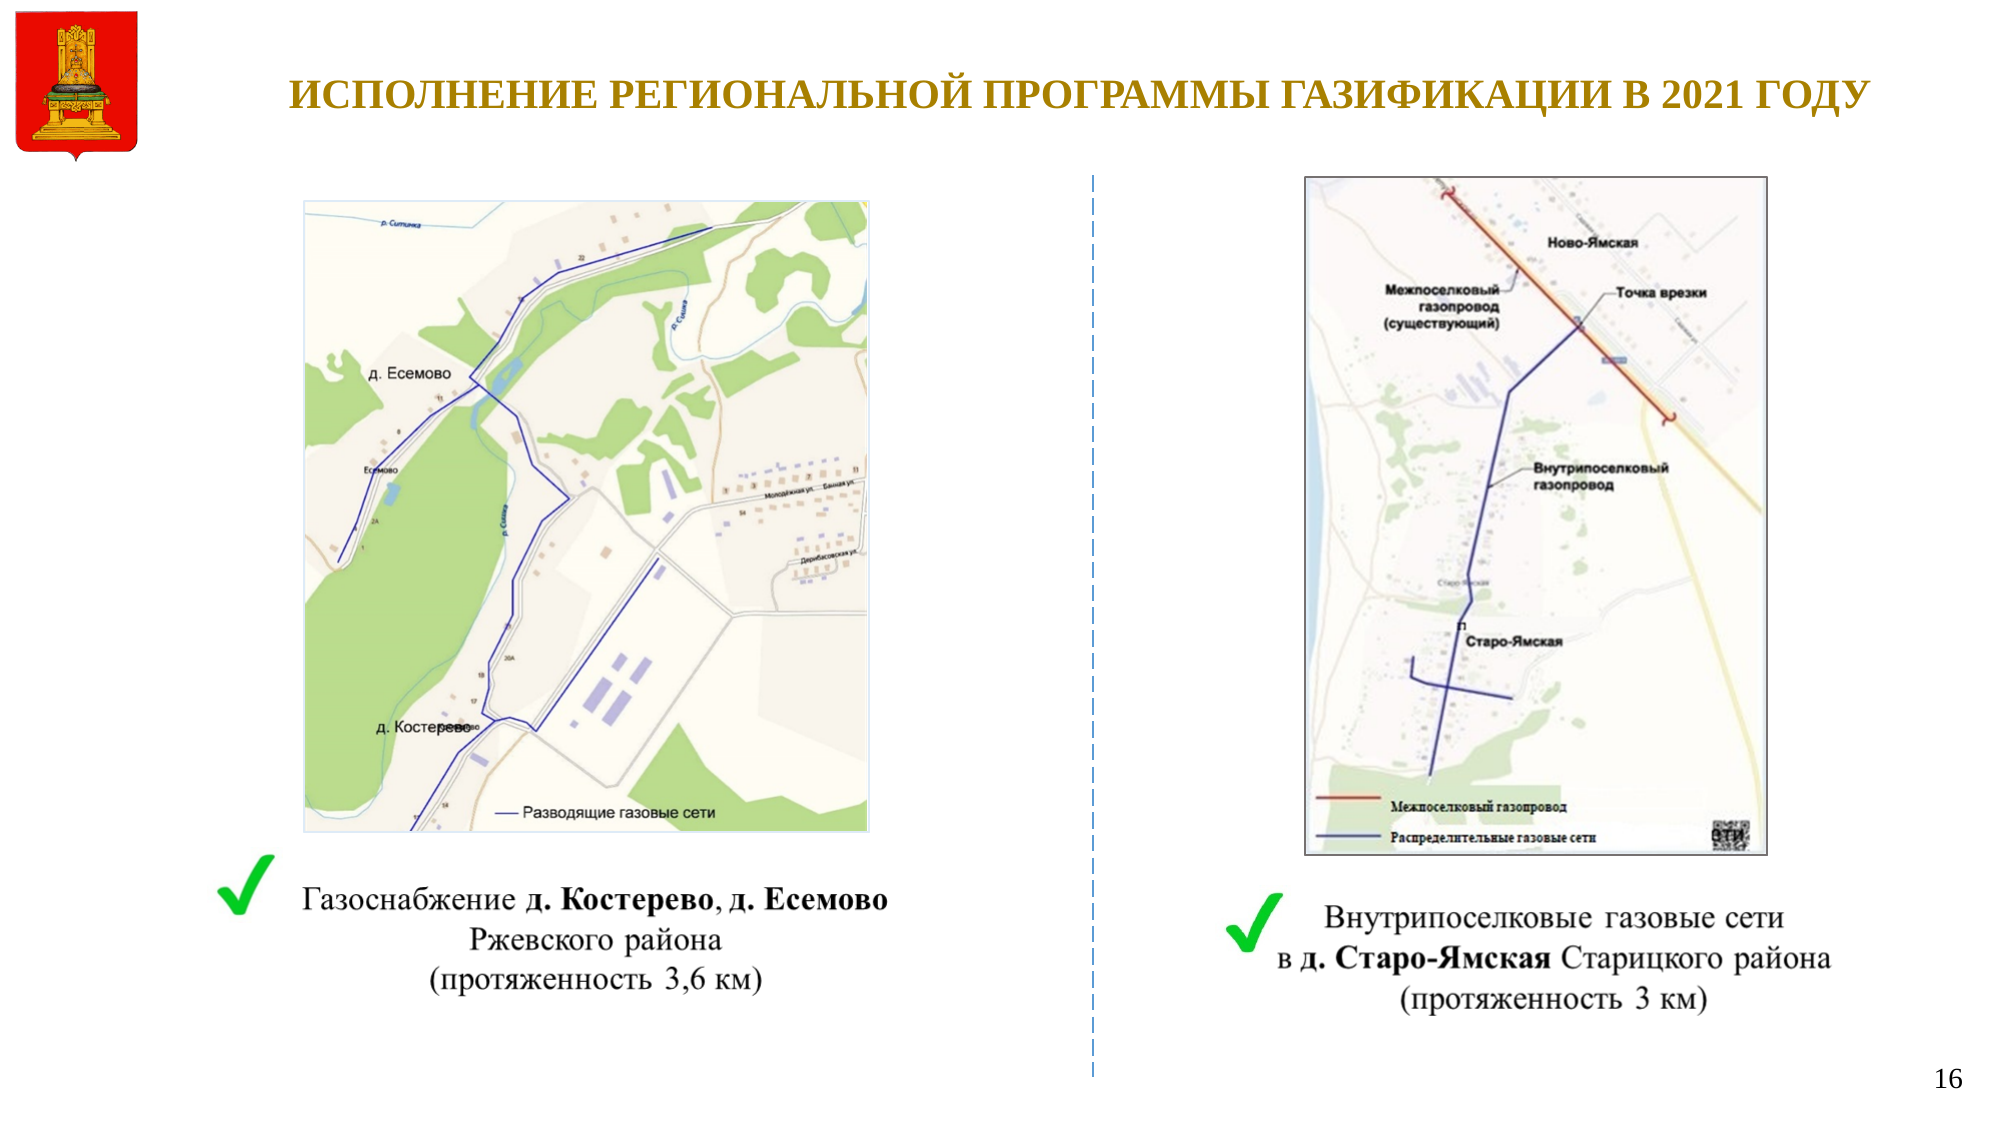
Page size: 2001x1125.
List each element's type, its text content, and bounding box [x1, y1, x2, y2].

picture [12, 3, 146, 170]
text_box 16 [1896, 1046, 1978, 1107]
picture [182, 847, 1010, 1019]
picture [303, 200, 870, 833]
picture [1304, 176, 1768, 856]
text_box ИСПОЛНЕНИЕ РЕГИОНАЛЬНОЙ ПРОГРАММЫ ГАЗИФИКАЦИИ В 2021 ГОДУ [182, 56, 1979, 117]
picture [1155, 885, 1954, 1038]
